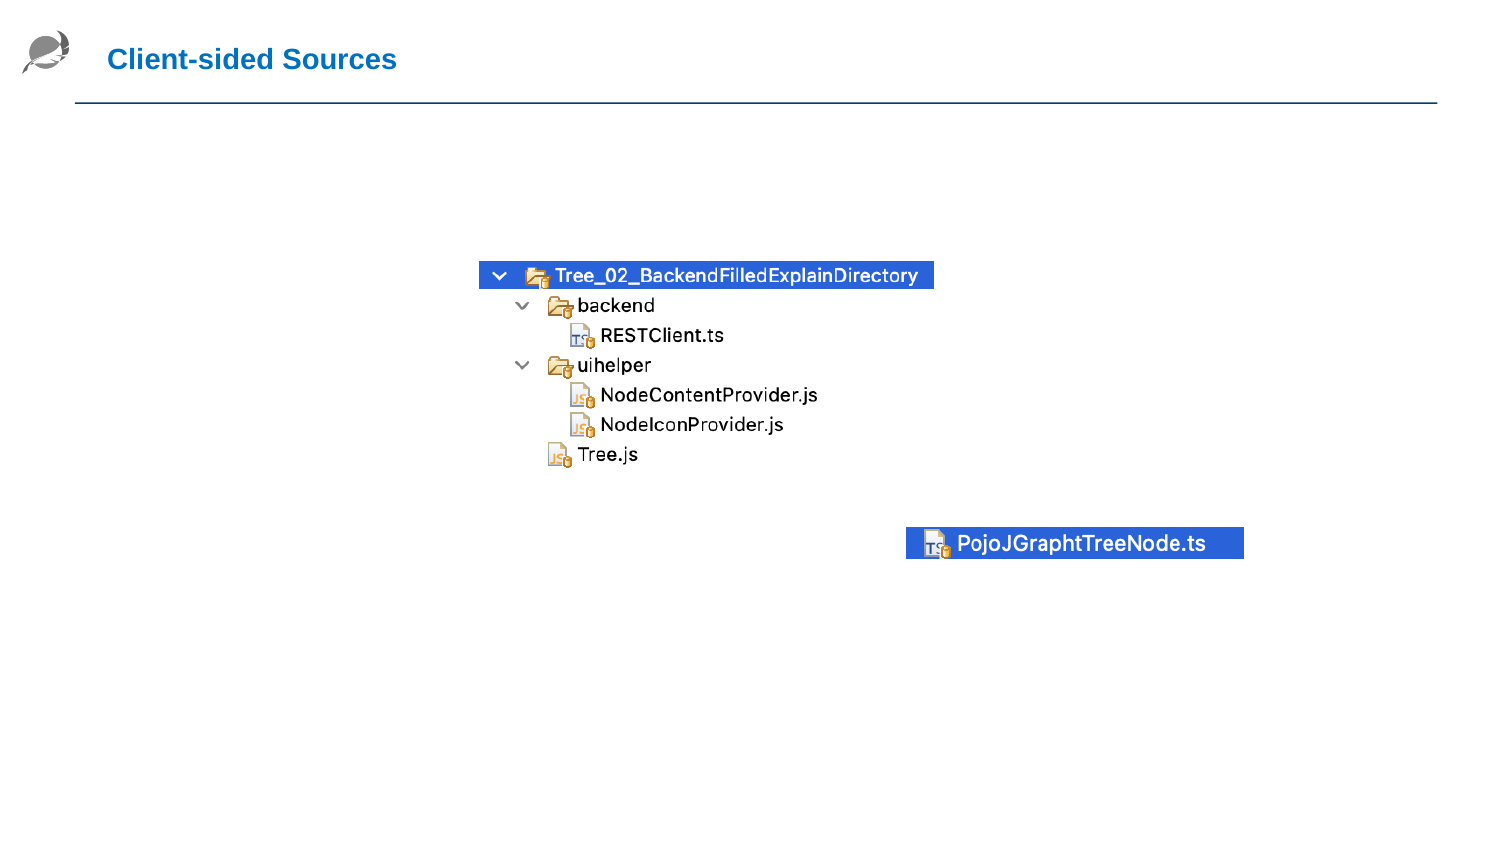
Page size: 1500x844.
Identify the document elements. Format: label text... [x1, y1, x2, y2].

picture [906, 527, 1244, 563]
picture [479, 259, 934, 472]
picture [16, 27, 75, 76]
text_box Client-sided Sources [92, 33, 413, 83]
